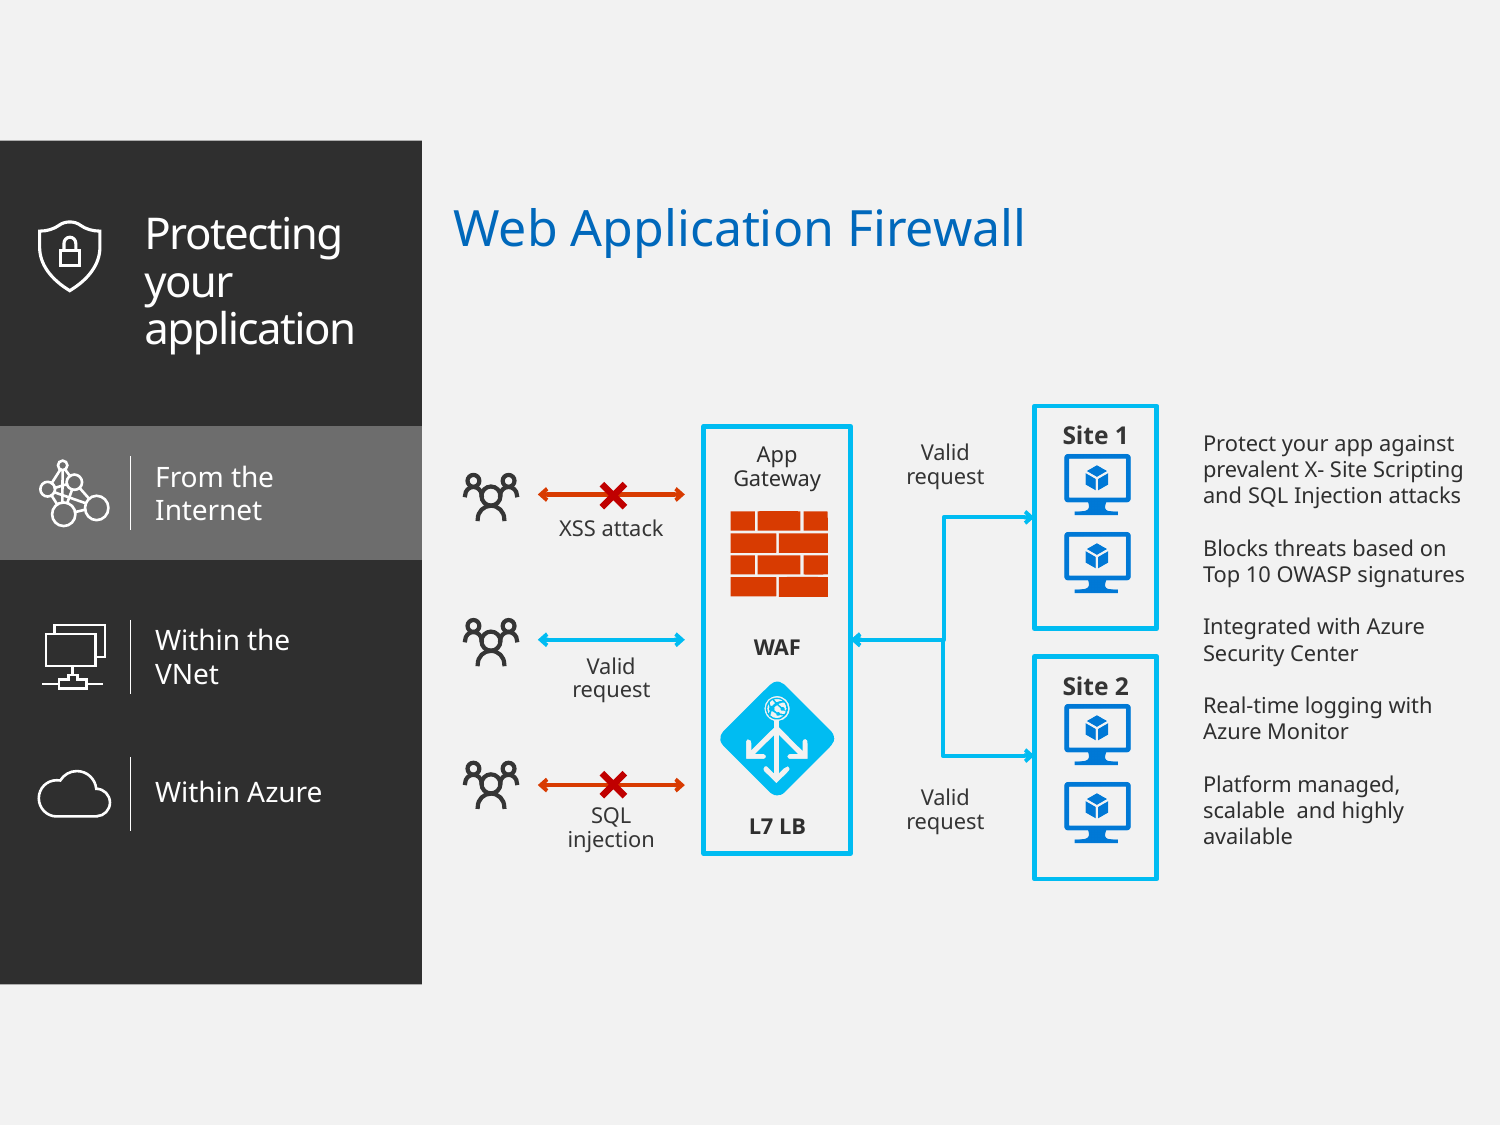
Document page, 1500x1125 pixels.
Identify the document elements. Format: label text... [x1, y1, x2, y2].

text_box Web Application Firewall [442, 198, 1487, 299]
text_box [39, 221, 101, 291]
text_box [0, 425, 423, 561]
text_box [465, 620, 517, 665]
text_box WAF [717, 629, 837, 668]
text_box [465, 474, 517, 520]
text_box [43, 604, 380, 710]
text_box [778, 533, 828, 553]
text_box Valid request [540, 647, 683, 710]
text_box [599, 770, 628, 784]
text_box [850, 517, 1035, 639]
text_box [803, 555, 828, 575]
title Protecting your application [120, 196, 428, 308]
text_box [850, 639, 1035, 756]
text_box App Gateway [703, 426, 851, 854]
text_box Protect your app against prevalent X- Site Scripting and SQL Injection attacks Blocks threats based on Top 10 OWASP signatures Integrated with Azure Security Center Real-time logging with Azure Monitor Platform managed, scalable and highly available [1188, 422, 1483, 857]
text_box Valid request [886, 779, 1005, 842]
text_box [778, 576, 828, 597]
text_box [599, 481, 628, 494]
text_box [730, 555, 755, 575]
text_box L7 LB [717, 808, 837, 847]
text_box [38, 756, 373, 831]
text_box [0, 140, 423, 425]
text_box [40, 440, 396, 546]
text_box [1034, 405, 1158, 880]
text_box Valid request [886, 434, 1005, 497]
text_box [730, 511, 755, 531]
text_box [599, 786, 628, 799]
text_box [730, 533, 777, 553]
text_box [599, 495, 628, 510]
text_box [803, 511, 828, 531]
text_box SQL injection [540, 797, 683, 860]
text_box XSS attack [540, 510, 683, 549]
text_box [465, 762, 517, 807]
text_box [757, 555, 801, 575]
text_box [757, 511, 801, 531]
text_box [720, 681, 835, 796]
text_box [0, 561, 423, 985]
text_box [730, 577, 777, 597]
